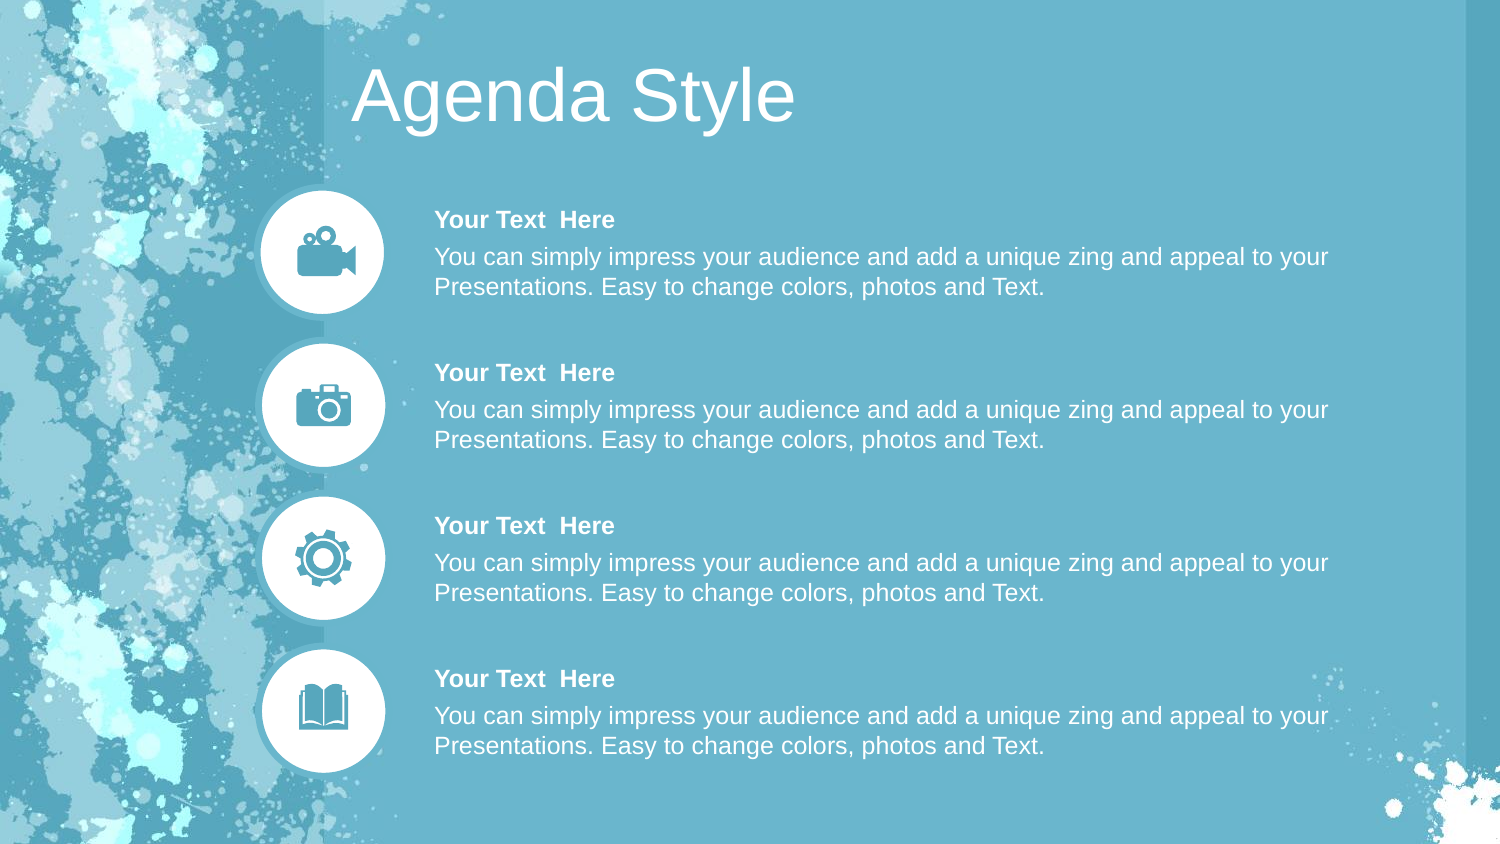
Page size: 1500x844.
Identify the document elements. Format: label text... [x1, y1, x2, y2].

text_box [418, 195, 1381, 309]
text_box Agenda Style [336, 43, 1500, 139]
text_box [295, 529, 352, 587]
text_box [297, 225, 356, 277]
picture [0, 0, 1500, 844]
text_box [299, 683, 349, 730]
text_box [296, 384, 351, 427]
text_box [257, 187, 388, 318]
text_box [418, 348, 1379, 462]
text_box [258, 340, 389, 471]
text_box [418, 501, 1377, 615]
text_box [258, 493, 389, 624]
text_box [258, 646, 389, 777]
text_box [418, 654, 1377, 768]
